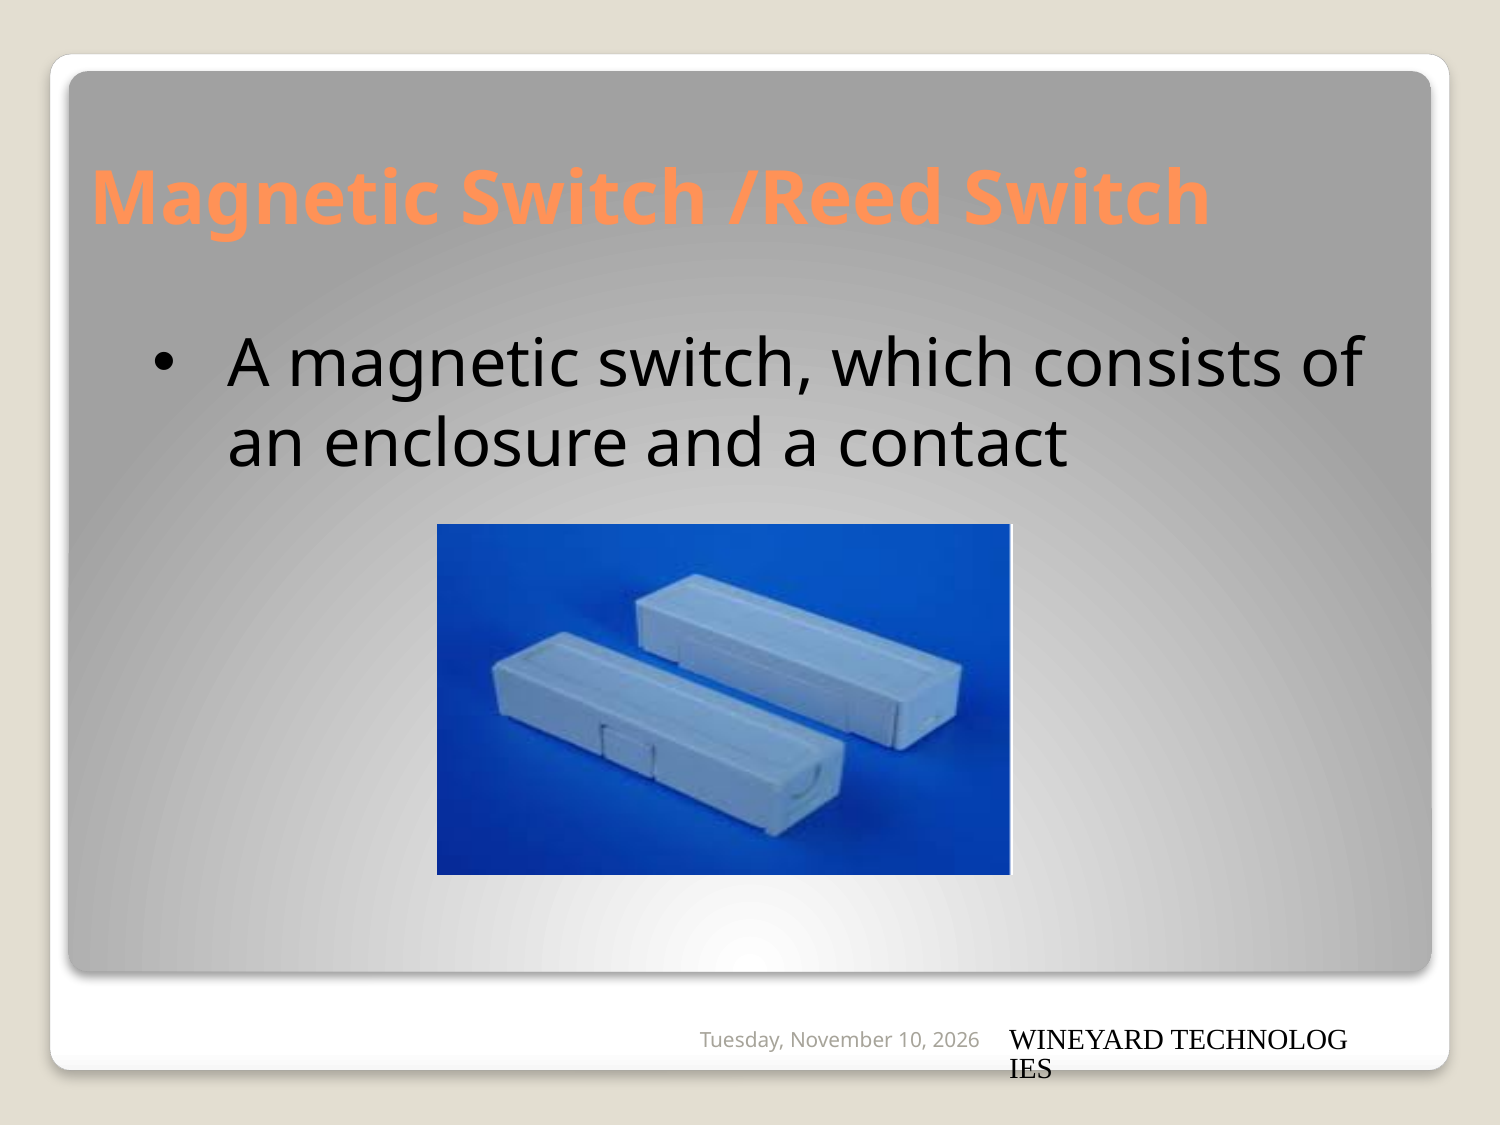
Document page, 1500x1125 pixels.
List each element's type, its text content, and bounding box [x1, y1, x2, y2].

title Magnetic Switch /Reed Switch [75, 75, 1418, 248]
text_box A magnetic switch, which consists of an enclosure and a contact [137, 312, 1450, 488]
picture [437, 524, 1013, 876]
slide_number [619, 1002, 994, 1063]
footer WINEYARD TECHNOLOGIES [994, 1002, 1370, 1063]
